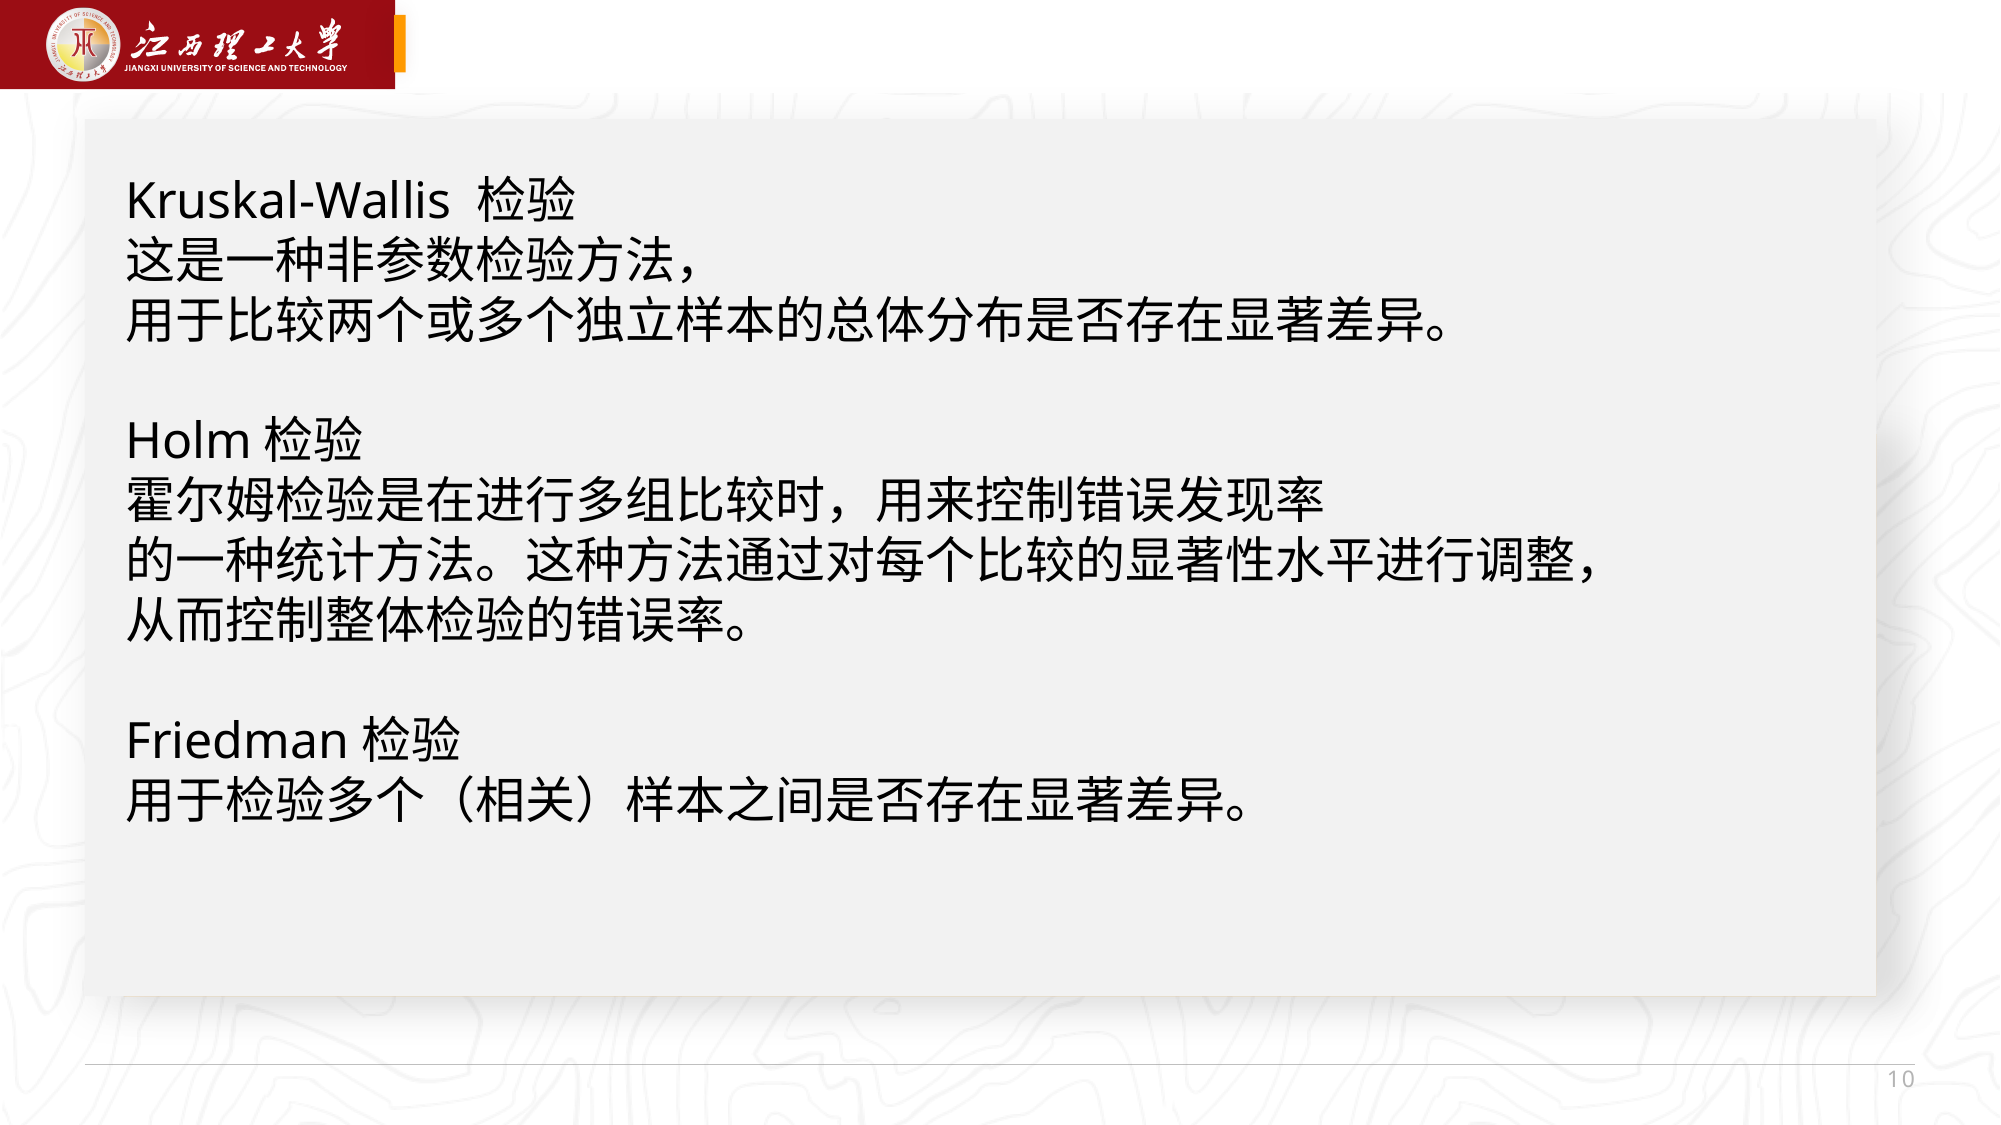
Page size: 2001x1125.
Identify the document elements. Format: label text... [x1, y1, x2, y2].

picture [46, 4, 355, 85]
slide_number [1765, 1056, 1916, 1104]
text_box Kruskal-Wallis 检验 这是一种非参数检验方法， 用于比较两个或多个独立样本的总体分布是否存在显著差异。 Holm检验 霍尔姆检验是在进行多组比较时，用来控制错误发现率 的一种统计方法。这种方法通过对每个比较的显著性水平进行调整， 从而控制整体检验的错误率。 Friedman检验 用于检验多个（相关）样本之间是否存在显著差异。 [110, 161, 1640, 837]
text_box [84, 118, 1877, 997]
